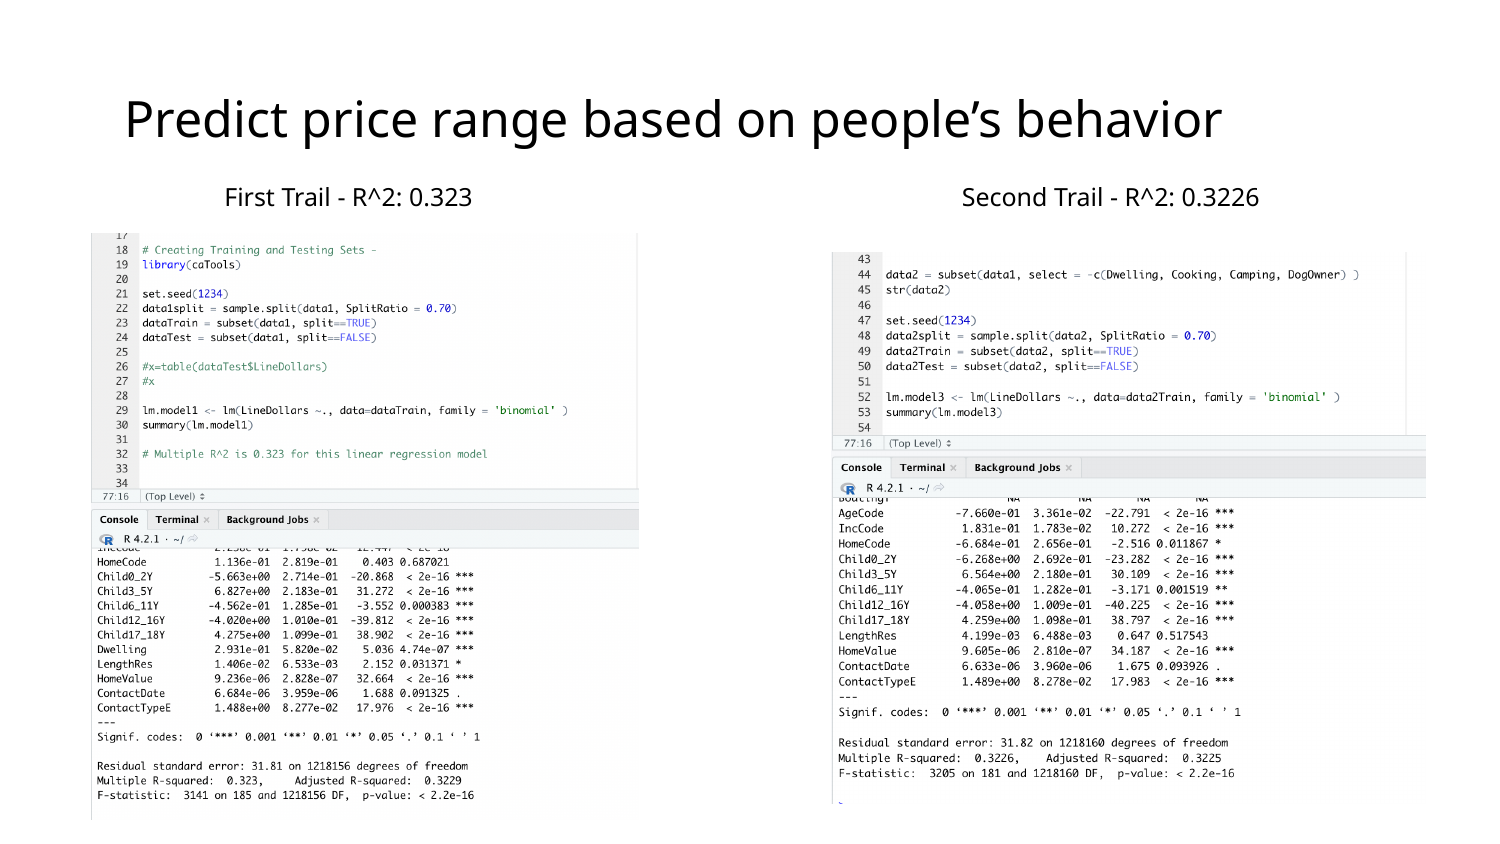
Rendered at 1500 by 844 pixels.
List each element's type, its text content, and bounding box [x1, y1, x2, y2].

title Second Trail - R^2: 0.3226 [946, 166, 1316, 224]
title First Trail - R^2: 0.323 [209, 166, 538, 224]
picture [91, 233, 640, 821]
picture [831, 252, 1426, 805]
title Predict price range based on people’s behavior [109, 72, 1426, 167]
